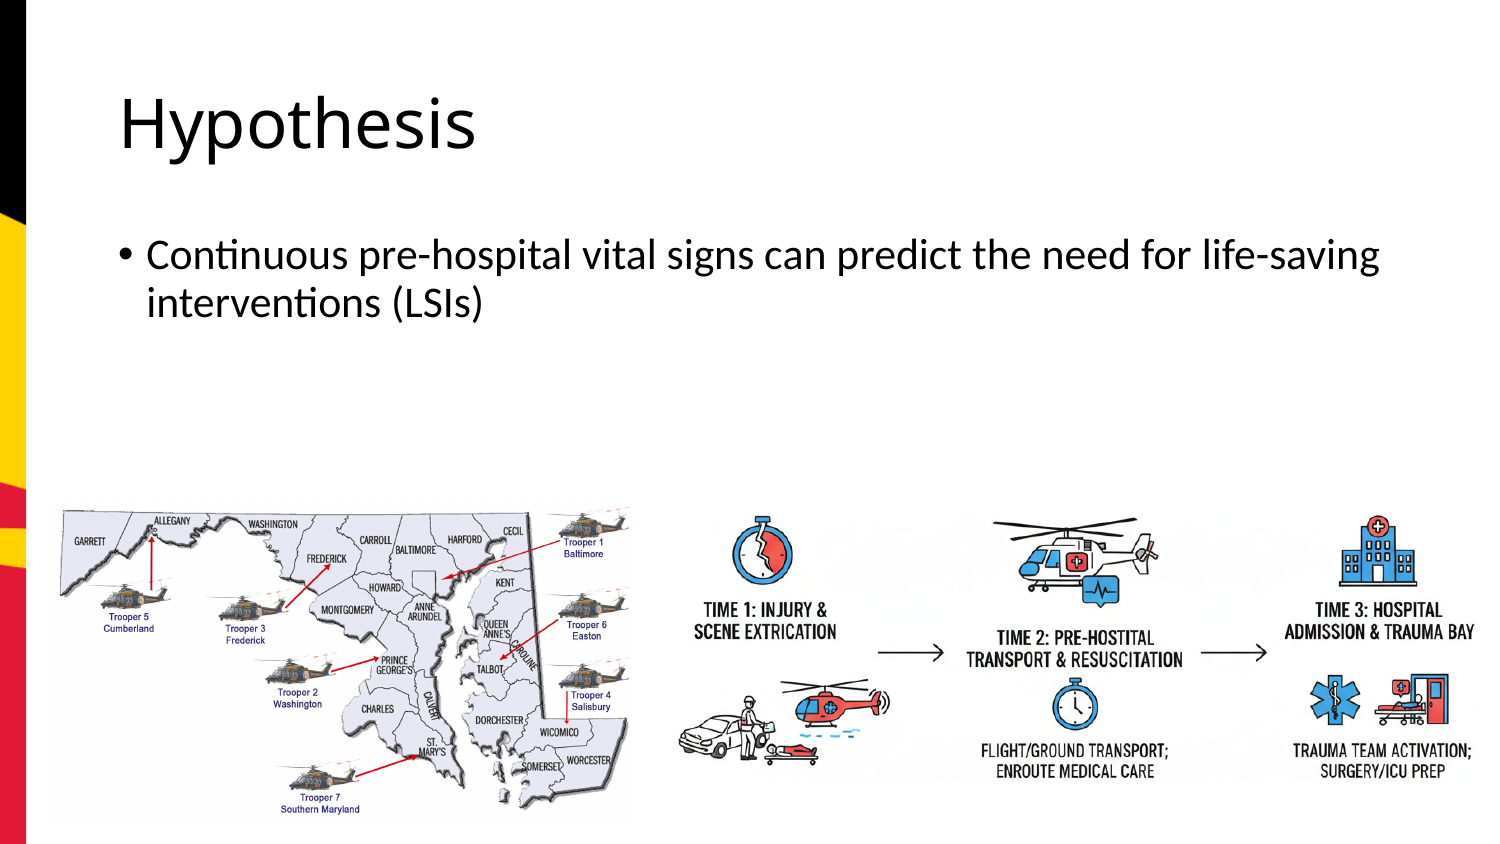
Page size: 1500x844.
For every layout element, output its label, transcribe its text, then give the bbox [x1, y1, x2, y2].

title Hypothesis [103, 44, 1397, 208]
picture [673, 511, 1481, 785]
text_box Continuous pre-hospital vital signs can predict the need for life-saving interventions (LSIs) [103, 224, 1397, 760]
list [52, 501, 638, 824]
